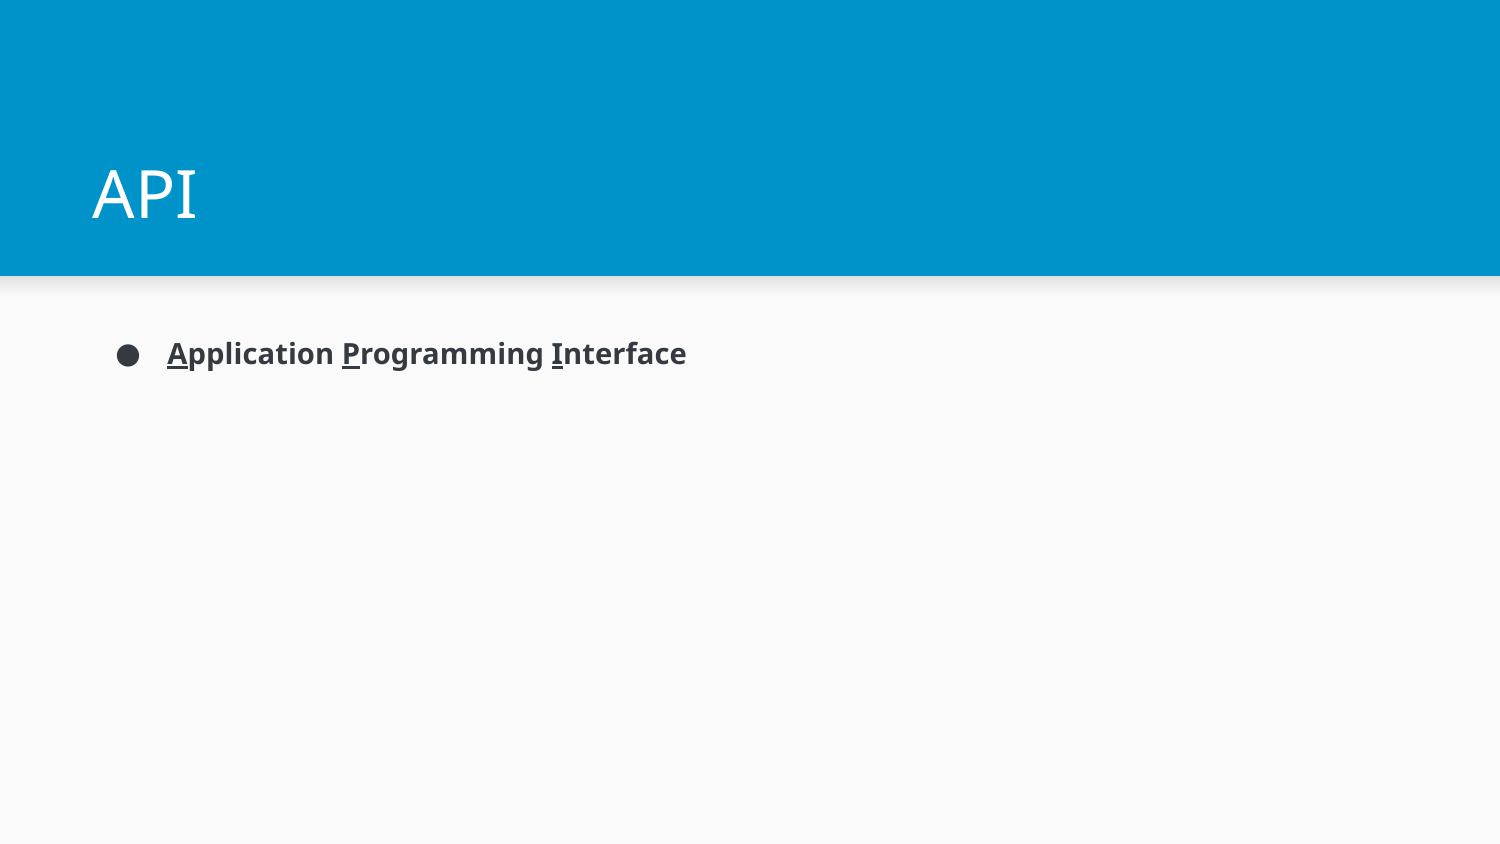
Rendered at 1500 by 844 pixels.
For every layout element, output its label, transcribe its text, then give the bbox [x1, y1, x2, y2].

list Application Programming Interface [77, 314, 1427, 760]
title API [77, 121, 1427, 248]
